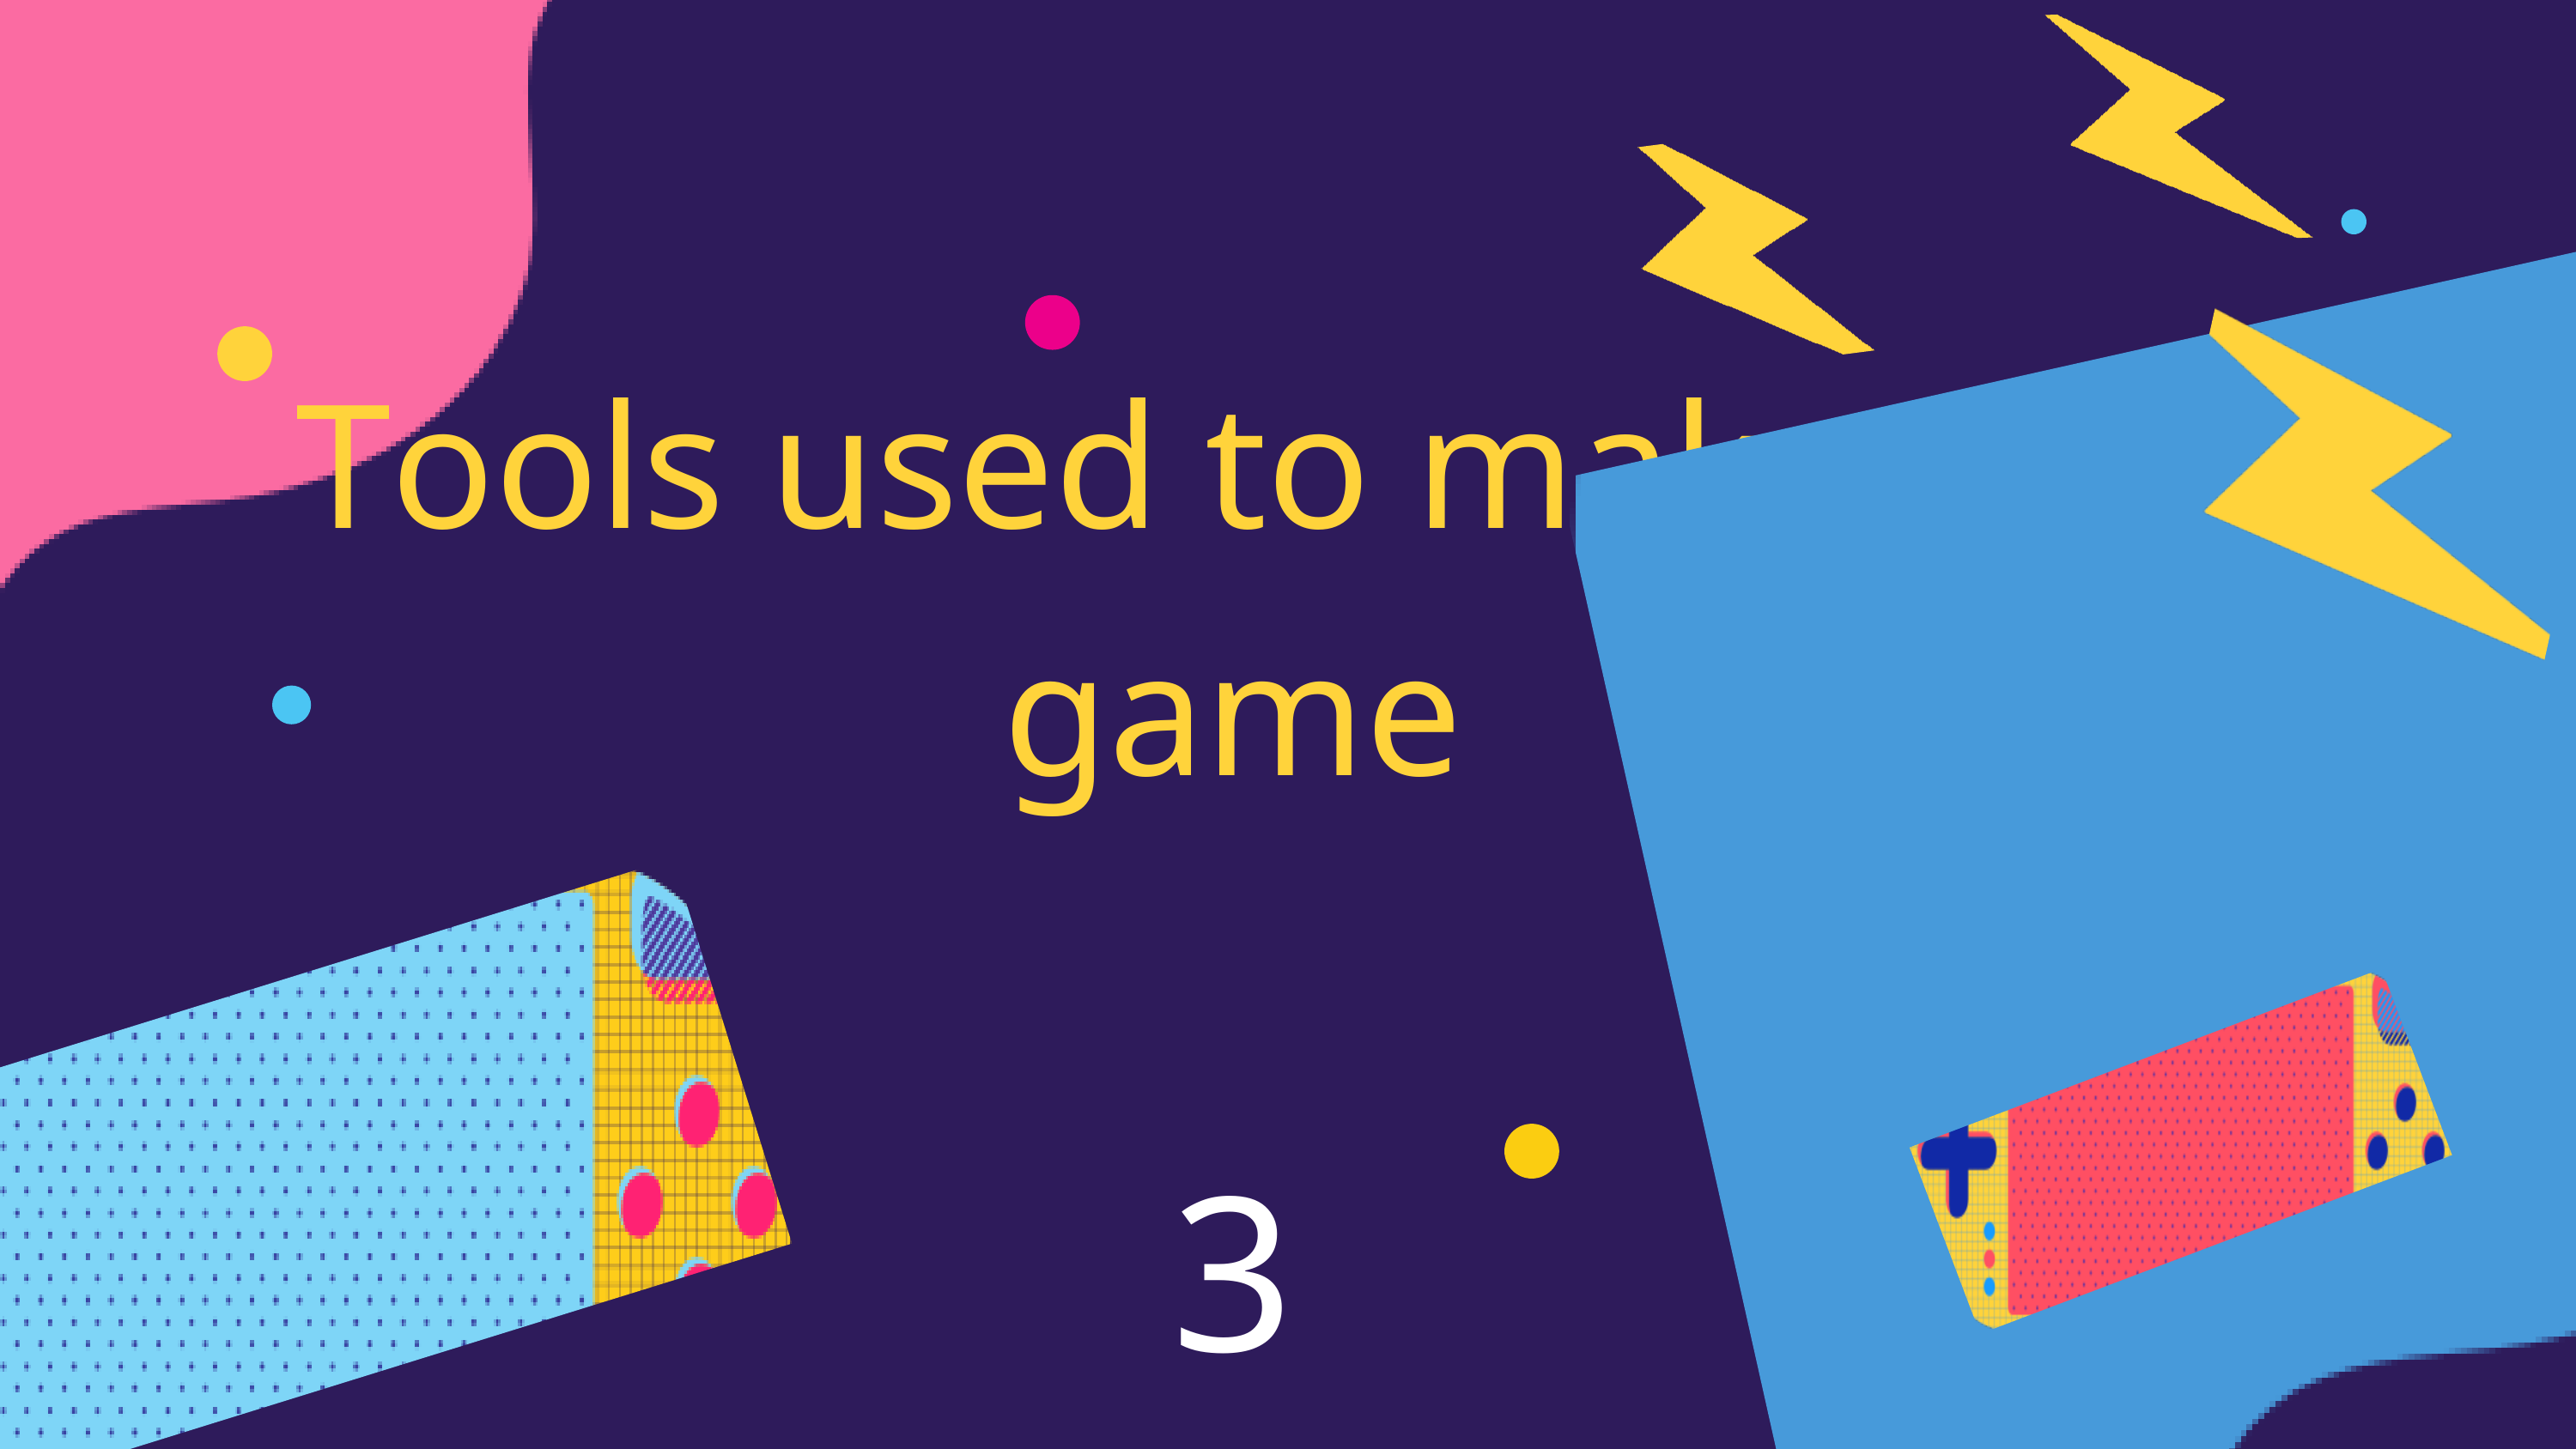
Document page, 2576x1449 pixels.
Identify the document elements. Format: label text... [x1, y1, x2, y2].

text_box [2037, 5, 2324, 247]
text_box 3 [1171, 1034, 1295, 1395]
text_box Tools used to make the game [277, 315, 2189, 810]
text_box [2150, 276, 2576, 686]
text_box [0, 0, 968, 969]
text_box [2341, 209, 2367, 235]
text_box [271, 685, 312, 724]
text_box [2345, 252, 2576, 355]
text_box [1606, 115, 1913, 382]
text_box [1024, 294, 1080, 350]
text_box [216, 325, 273, 382]
text_box [1558, 334, 2576, 1449]
text_box [1909, 968, 2452, 1334]
text_box [0, 858, 793, 1449]
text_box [1504, 1123, 1560, 1179]
